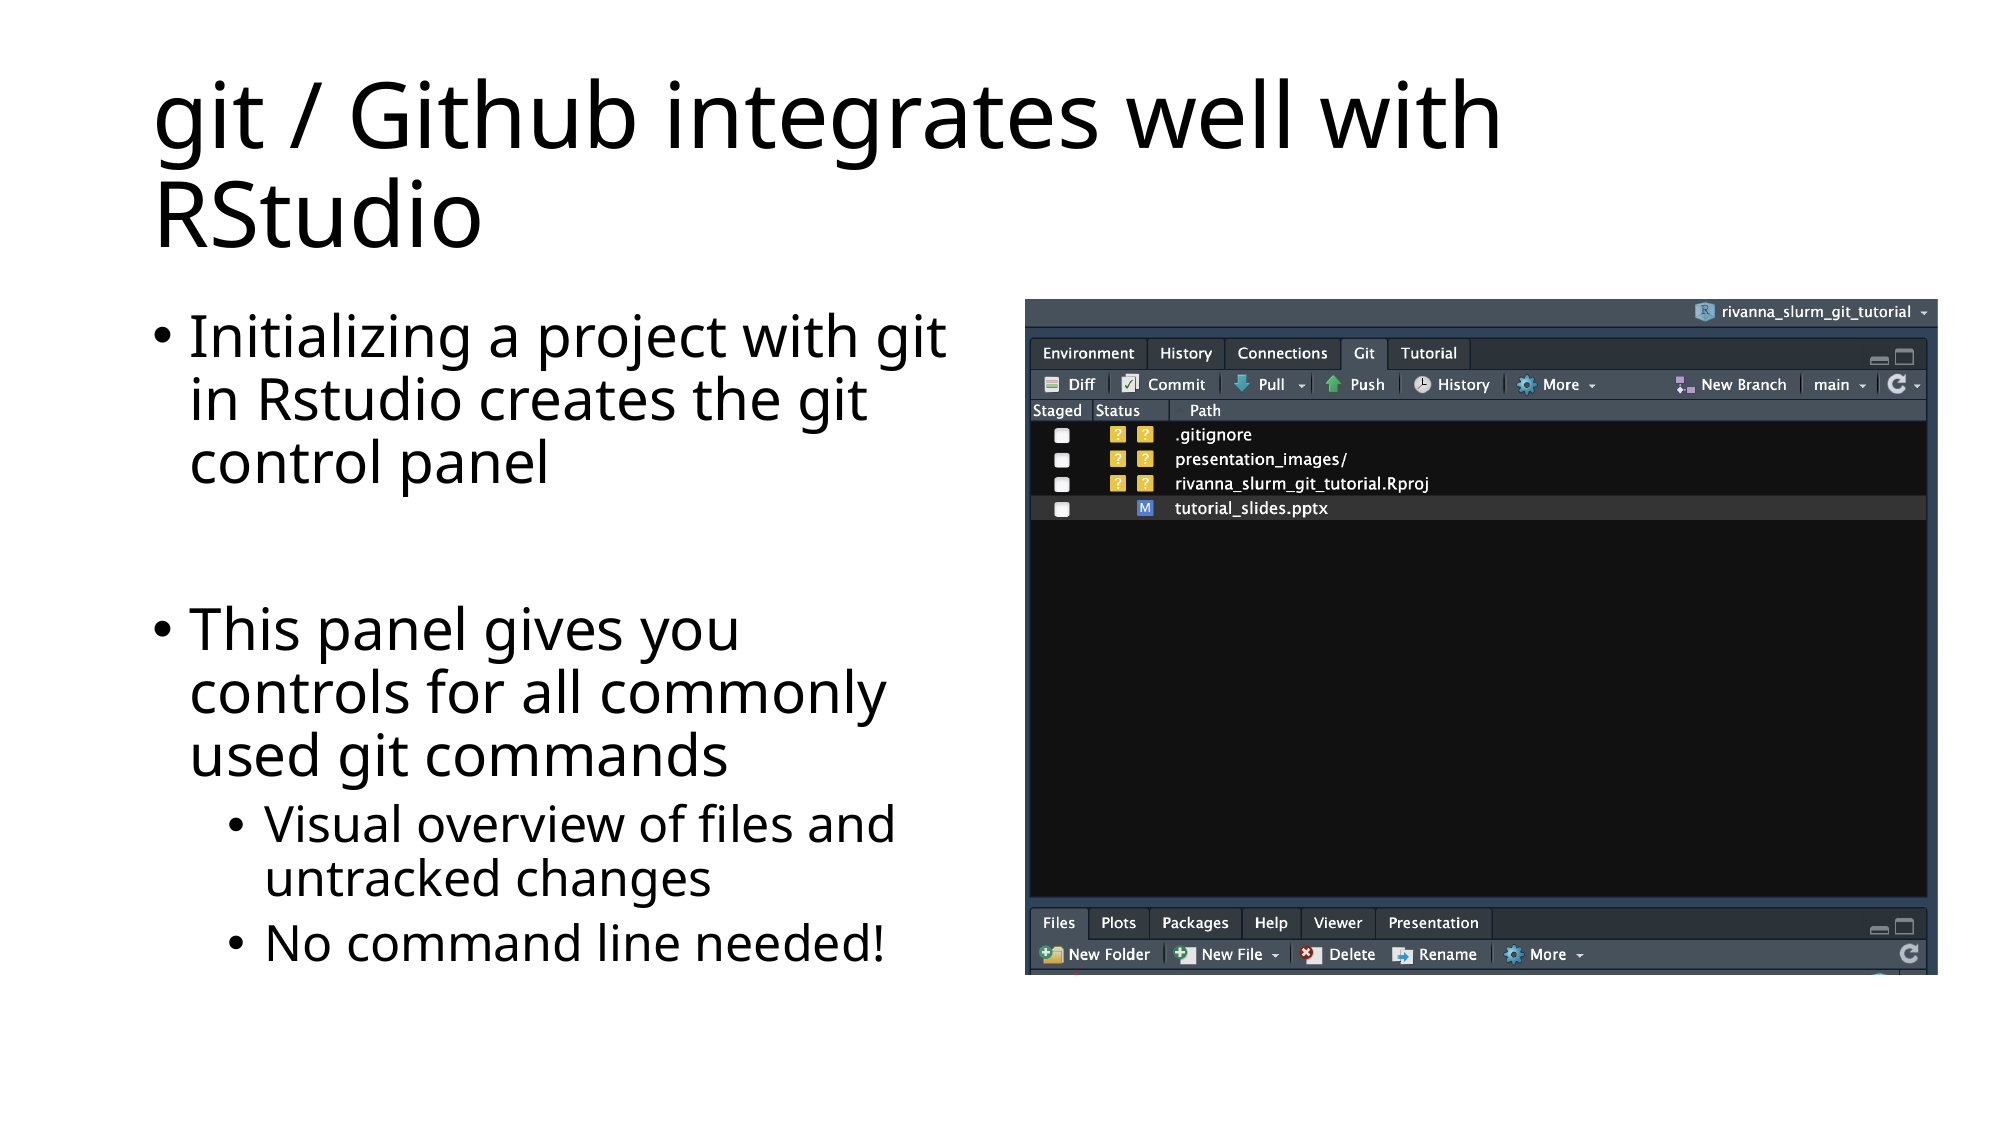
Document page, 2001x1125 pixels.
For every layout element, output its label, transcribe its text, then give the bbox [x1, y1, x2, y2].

picture [1025, 298, 1939, 976]
title git / Github integrates well with RStudio [137, 59, 1863, 278]
list Initializing a project with git in Rstudio creates the git control panel This panel gives you controls for all commonly used git commands Visual overview of files and untracked changes No command line needed! [137, 299, 975, 1014]
